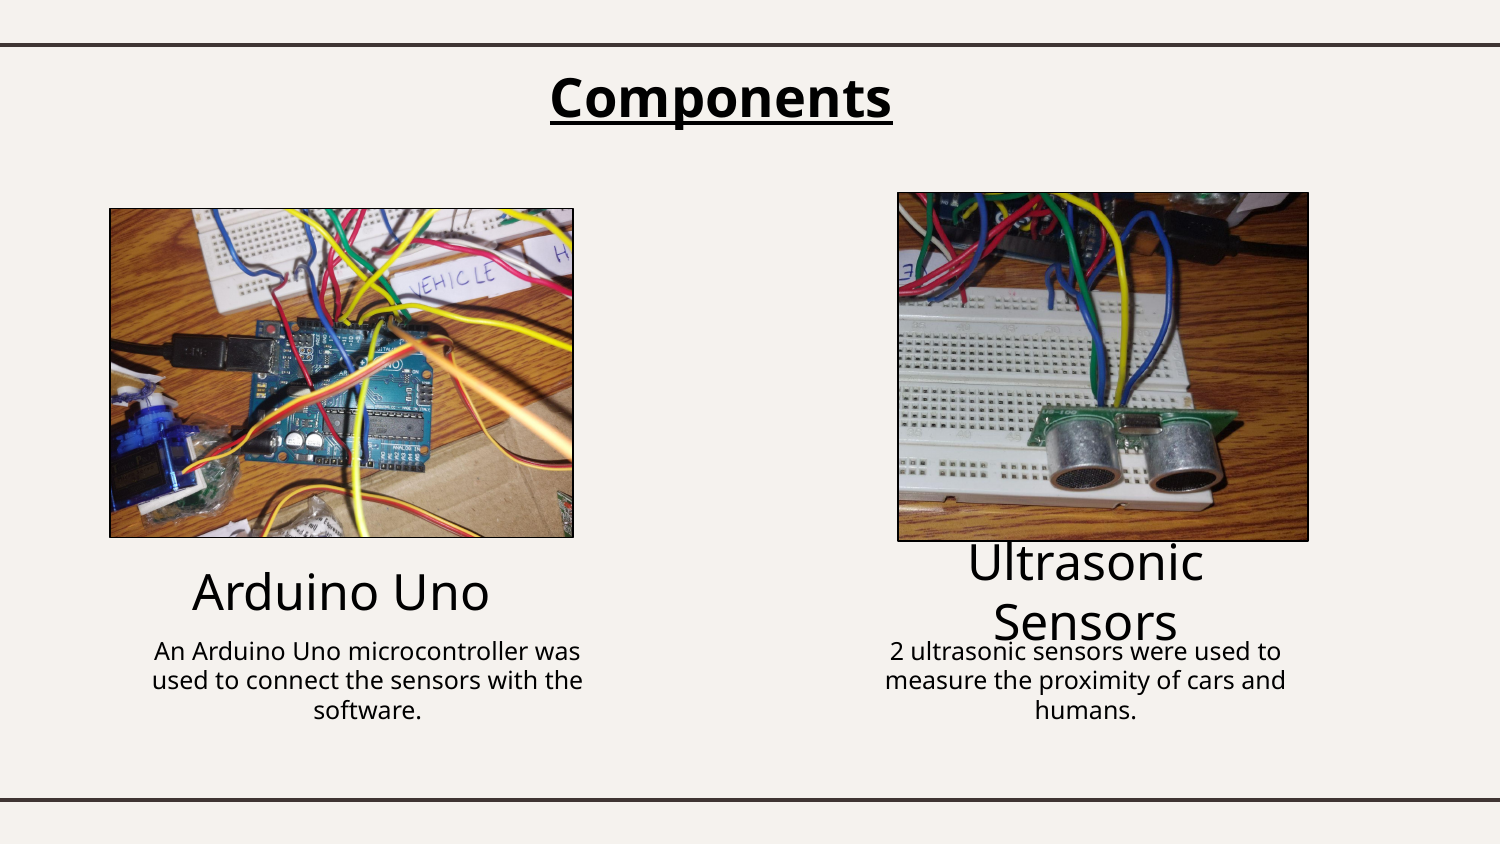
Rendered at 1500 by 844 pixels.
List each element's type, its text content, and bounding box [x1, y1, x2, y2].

subtitle Arduino Uno [151, 561, 532, 619]
picture [899, 162, 1307, 572]
subtitle 2 ultrasonic sensors were used to measure the proximity of cars and humans. [837, 619, 1334, 742]
subtitle An Arduino Uno microcontroller was used to connect the sensors with the software. [119, 619, 616, 742]
title Components [531, 47, 912, 142]
picture [110, 208, 573, 537]
subtitle Ultrasonic Sensors [864, 561, 1308, 619]
